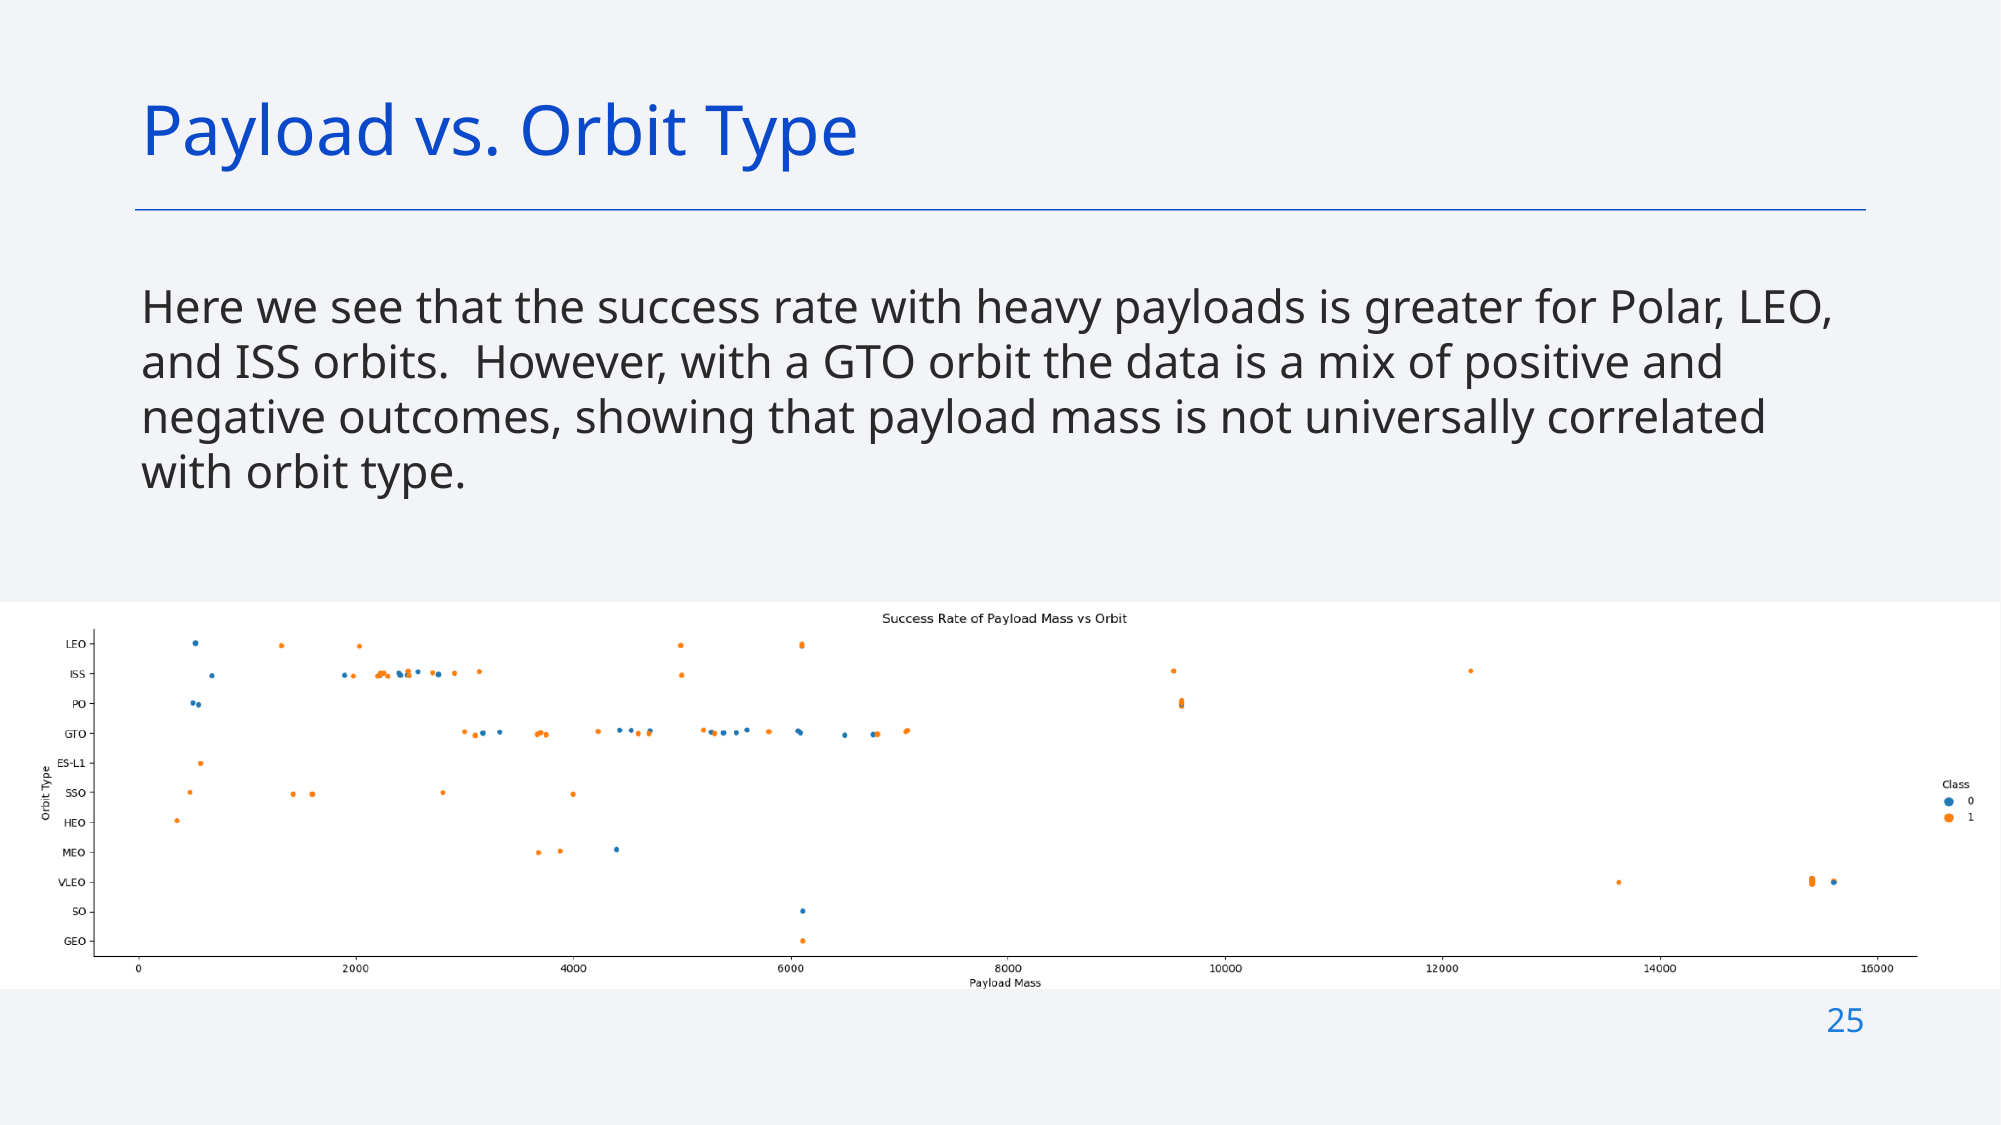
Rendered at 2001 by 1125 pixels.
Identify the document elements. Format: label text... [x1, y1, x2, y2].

slide_number 25 [1429, 989, 1880, 1055]
picture [0, 0, 2001, 1125]
list Here we see that the success rate with heavy payloads is greater for Polar, LEO, and ISS orbits. However, with a GTO orbit the data is a mix of positive and negative outcomes, showing that payload mass is not universally correlated with orbit type. [126, 270, 1852, 602]
text_box Payload vs. Orbit Type [126, 88, 1852, 179]
